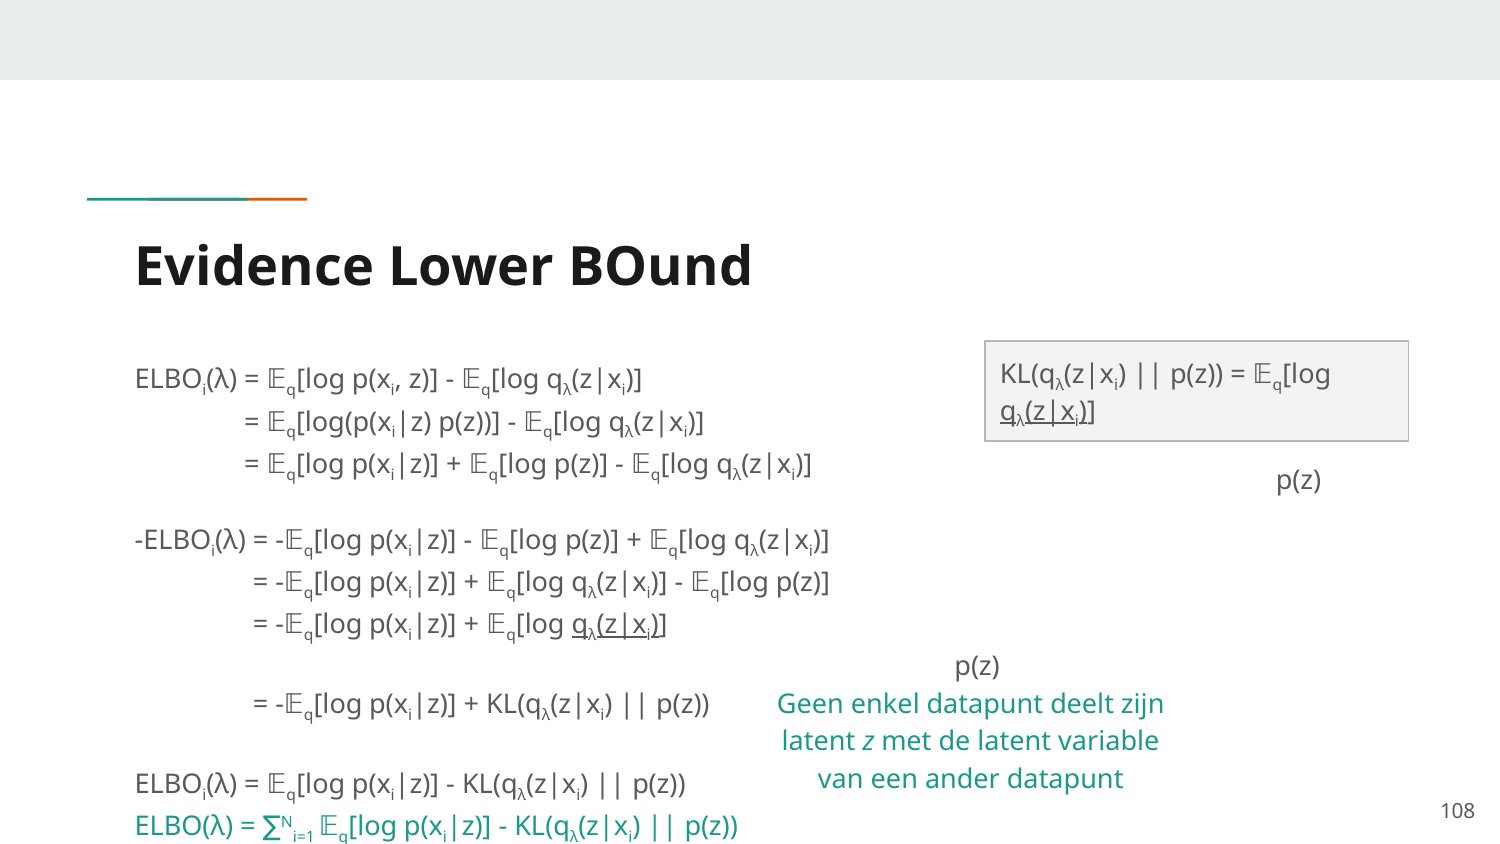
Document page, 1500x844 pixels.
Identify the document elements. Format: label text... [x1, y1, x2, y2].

list ELBOi(λ) = 𝔼q[log p(xi, z)] - 𝔼q[log qλ(z|xi)] ELBOi(λ) = 𝔼q[log(p(xi|z) p(z))] - 𝔼q[log qλ(z|xi)] ELBOi(λ) = 𝔼q[log p(xi|z)] + 𝔼q[log p(z)] - 𝔼q[log qλ(z|xi)] -ELBOi(λ) = -𝔼q[log p(xi|z)] - 𝔼q[log p(z)] + 𝔼q[log qλ(z|xi)] -ELBOi(λ) = -𝔼q[log p(xi|z)] + 𝔼q[log qλ(z|xi)] - 𝔼q[log p(z)] -ELBOi(λ) = -𝔼q[log p(xi|z)] + 𝔼q[log qλ(z|xi)] p(z) -ELBOi(λ) = -𝔼q[log p(xi|z)] + KL(qλ(z|xi) || p(z)) ELBOi(λ) = 𝔼q[log p(xi|z)] - KL(qλ(z|xi) || p(z)) ELBO(λ) = ∑Ni=1 𝔼q[log p(xi|z)] - KL(qλ(z|xi) || p(z)) [119, 341, 1381, 795]
slide_number ‹#› [1400, 779, 1491, 844]
title Evidence Lower BOund [119, 216, 1381, 305]
text_box KL(qλ(z|xi) || p(z)) = 𝔼q[log qλ(z|xi)] p(z) [985, 341, 1409, 441]
text_box Geen enkel datapunt deelt zijn latent z met de latent variable van een ander datapunt [758, 666, 1183, 759]
